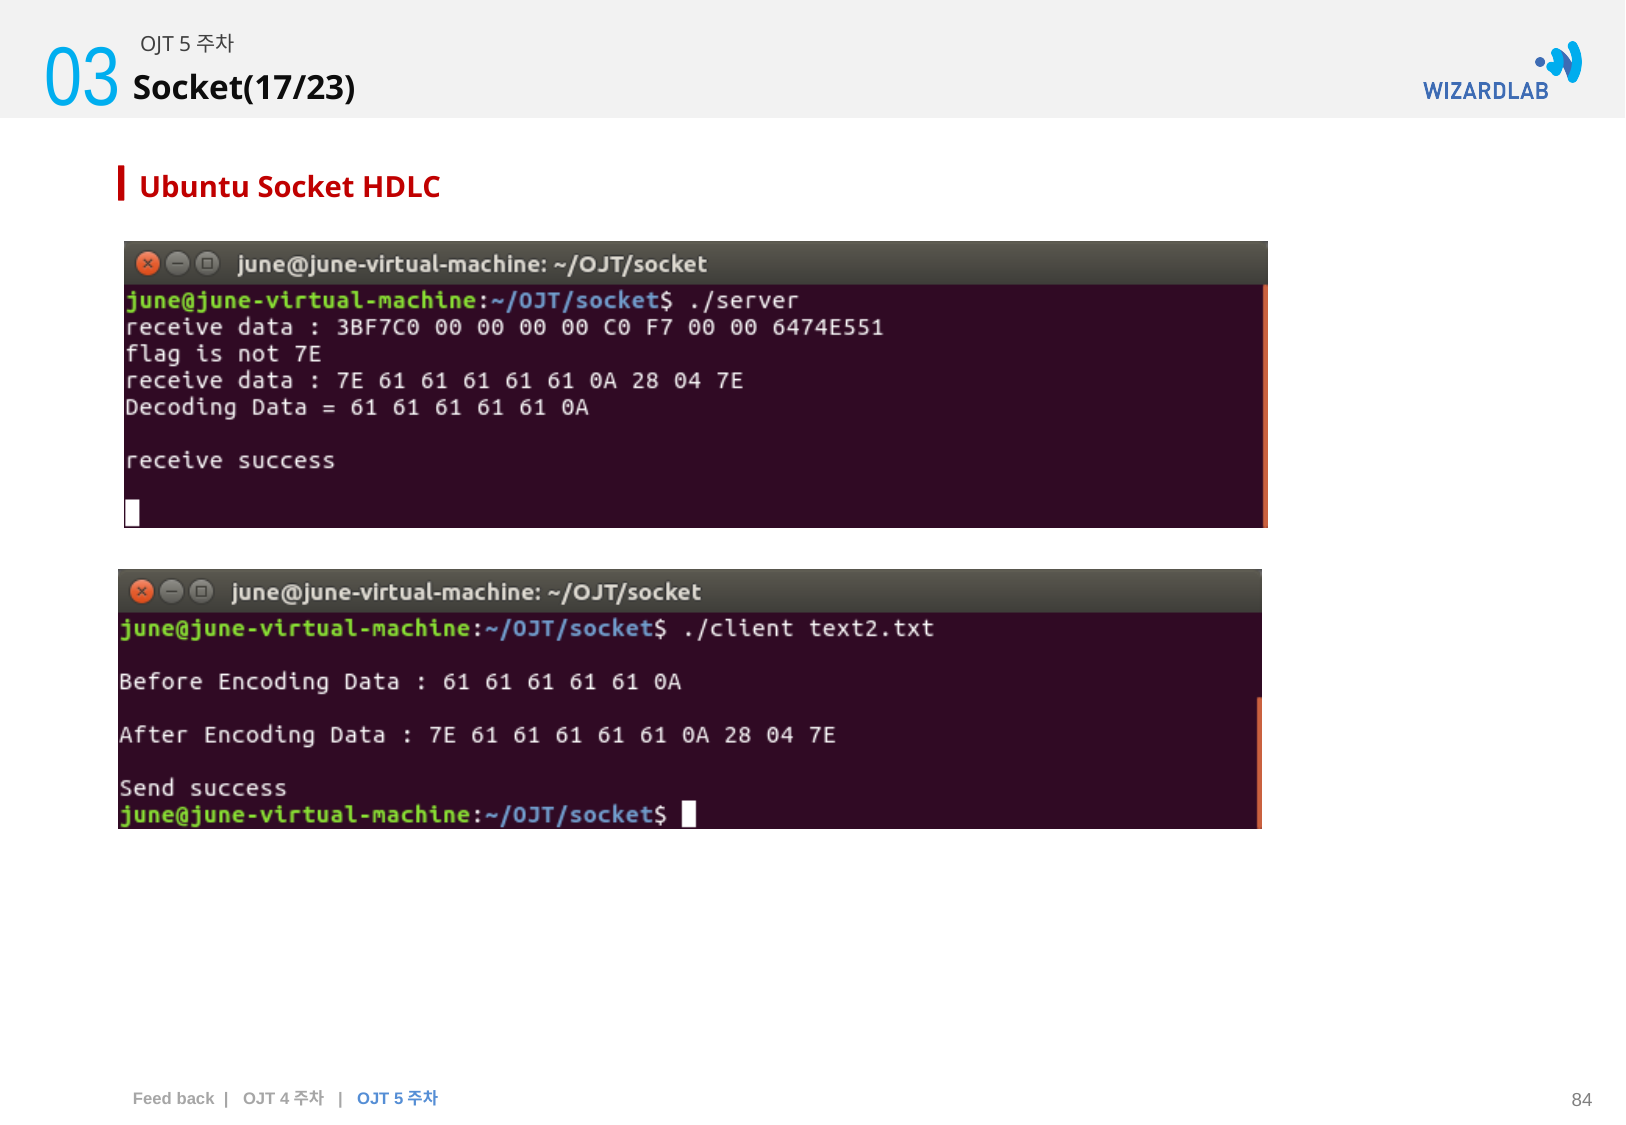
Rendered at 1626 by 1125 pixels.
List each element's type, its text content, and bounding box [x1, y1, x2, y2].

picture [1576, 41, 1582, 52]
picture [123, 241, 1268, 529]
text_box Feed back | OJT 4주차 | OJT 5주차 [118, 1080, 1625, 1116]
picture [1423, 41, 1571, 99]
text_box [117, 165, 935, 210]
picture [1577, 72, 1582, 83]
picture [117, 568, 1263, 829]
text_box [29, 11, 1005, 134]
